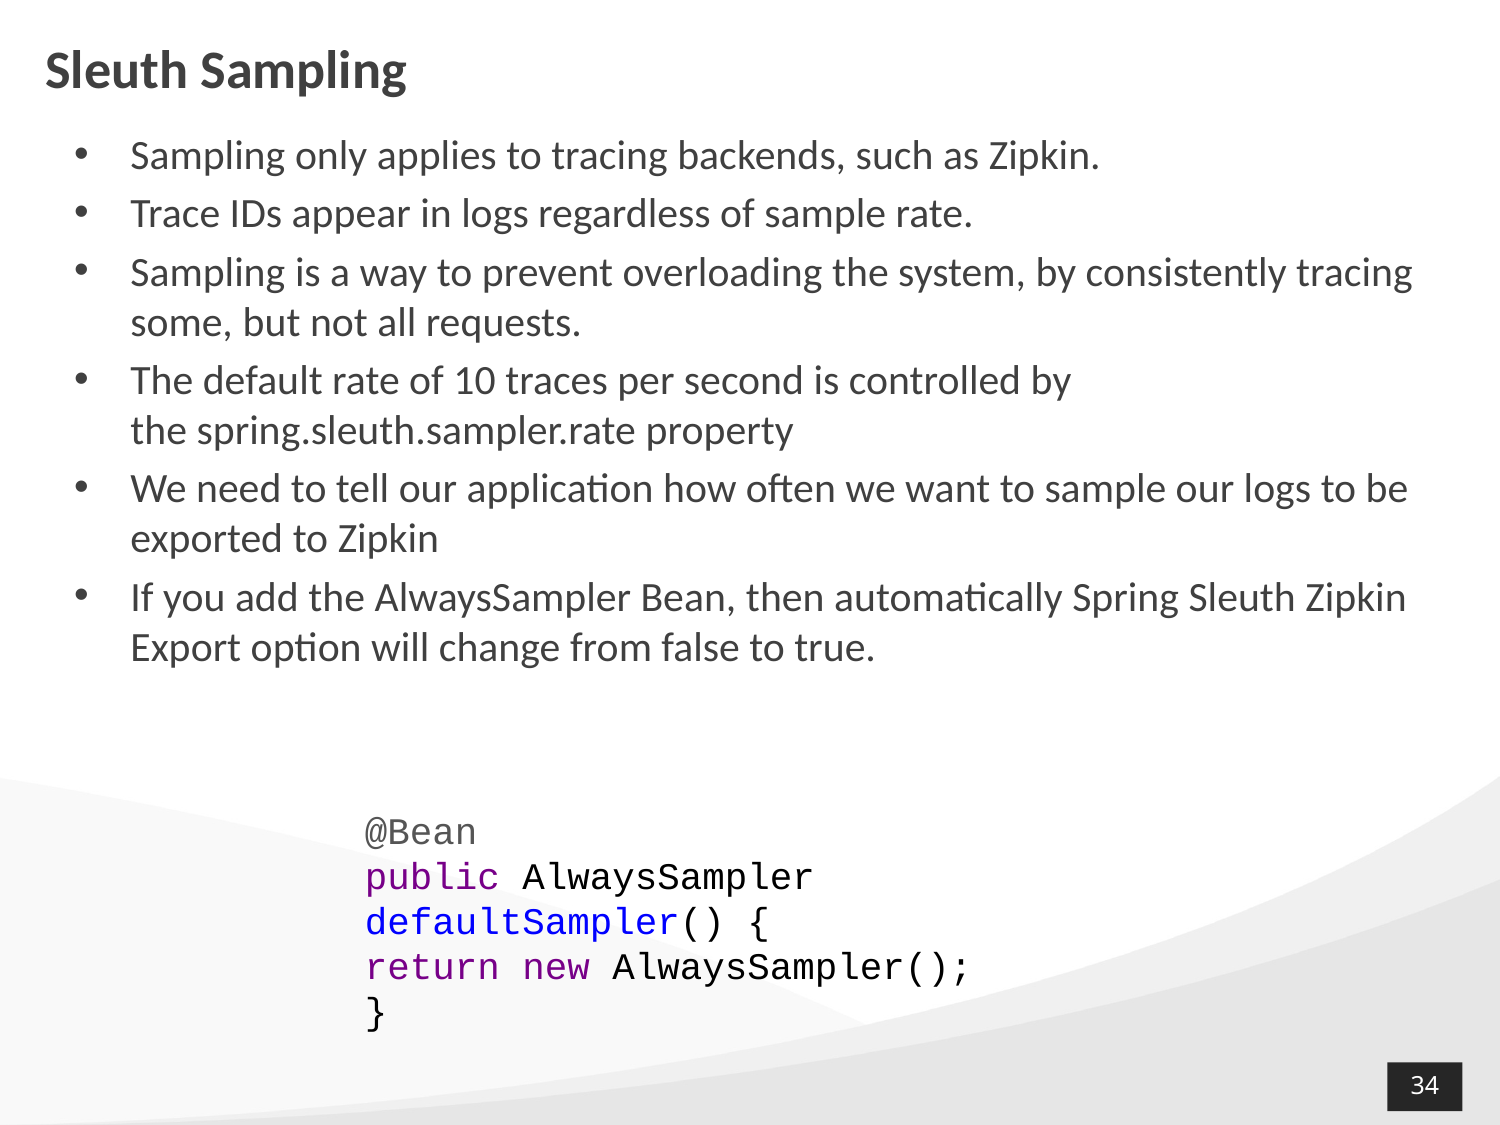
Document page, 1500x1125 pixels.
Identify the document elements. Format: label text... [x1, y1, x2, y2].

list Sampling only applies to tracing backends, such as Zipkin. Trace IDs appear in logs regardless of sample rate. Sampling is a way to prevent overloading the system, by consistently tracing some, but not all requests. The default rate of 10 traces per second is controlled by the spring.sleuth.sampler.rate property We need to tell our application how often we want to sample our logs to be exported to Zipkin If you add the AlwaysSampler Bean, then automatically Spring Sleuth Zipkin Export option will change from false to true. [59, 120, 1450, 1075]
text_box @Bean public AlwaysSampler defaultSampler() { return new AlwaysSampler(); } [349, 799, 1100, 1040]
title Sleuth Sampling [30, 21, 1478, 113]
picture [0, 0, 1500, 1125]
